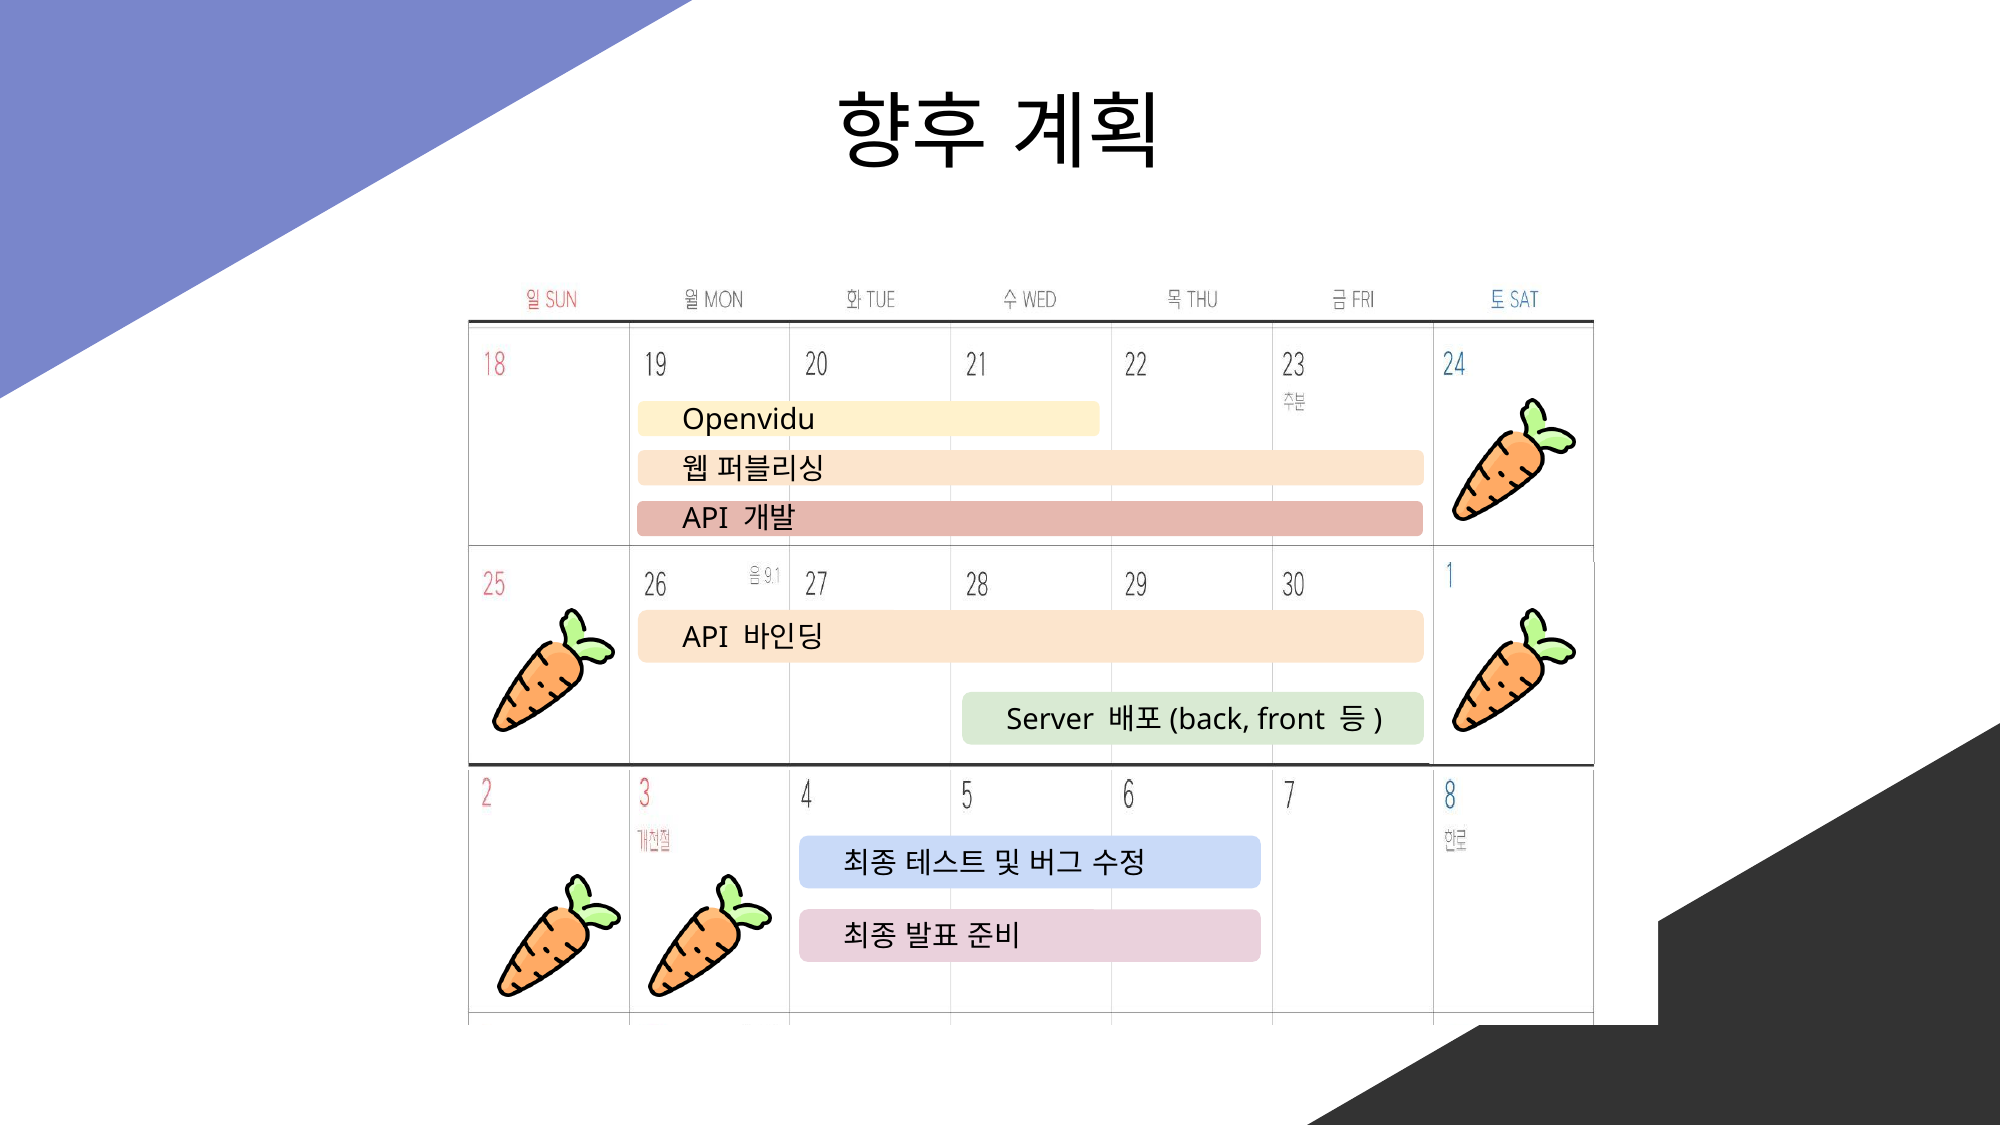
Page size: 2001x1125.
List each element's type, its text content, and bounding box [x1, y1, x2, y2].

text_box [798, 902, 1262, 969]
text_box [636, 483, 1424, 550]
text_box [637, 603, 1425, 670]
text_box [1307, 723, 2000, 1125]
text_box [403, 238, 1659, 1026]
picture [497, 874, 621, 998]
picture [491, 608, 615, 732]
picture [1452, 398, 1576, 522]
picture [648, 874, 772, 998]
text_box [637, 385, 1100, 452]
picture [1452, 608, 1576, 732]
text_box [798, 828, 1262, 896]
text_box [0, 0, 693, 399]
text_box 향후 계획 [702, 63, 1298, 193]
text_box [961, 685, 1425, 752]
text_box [637, 434, 1425, 484]
